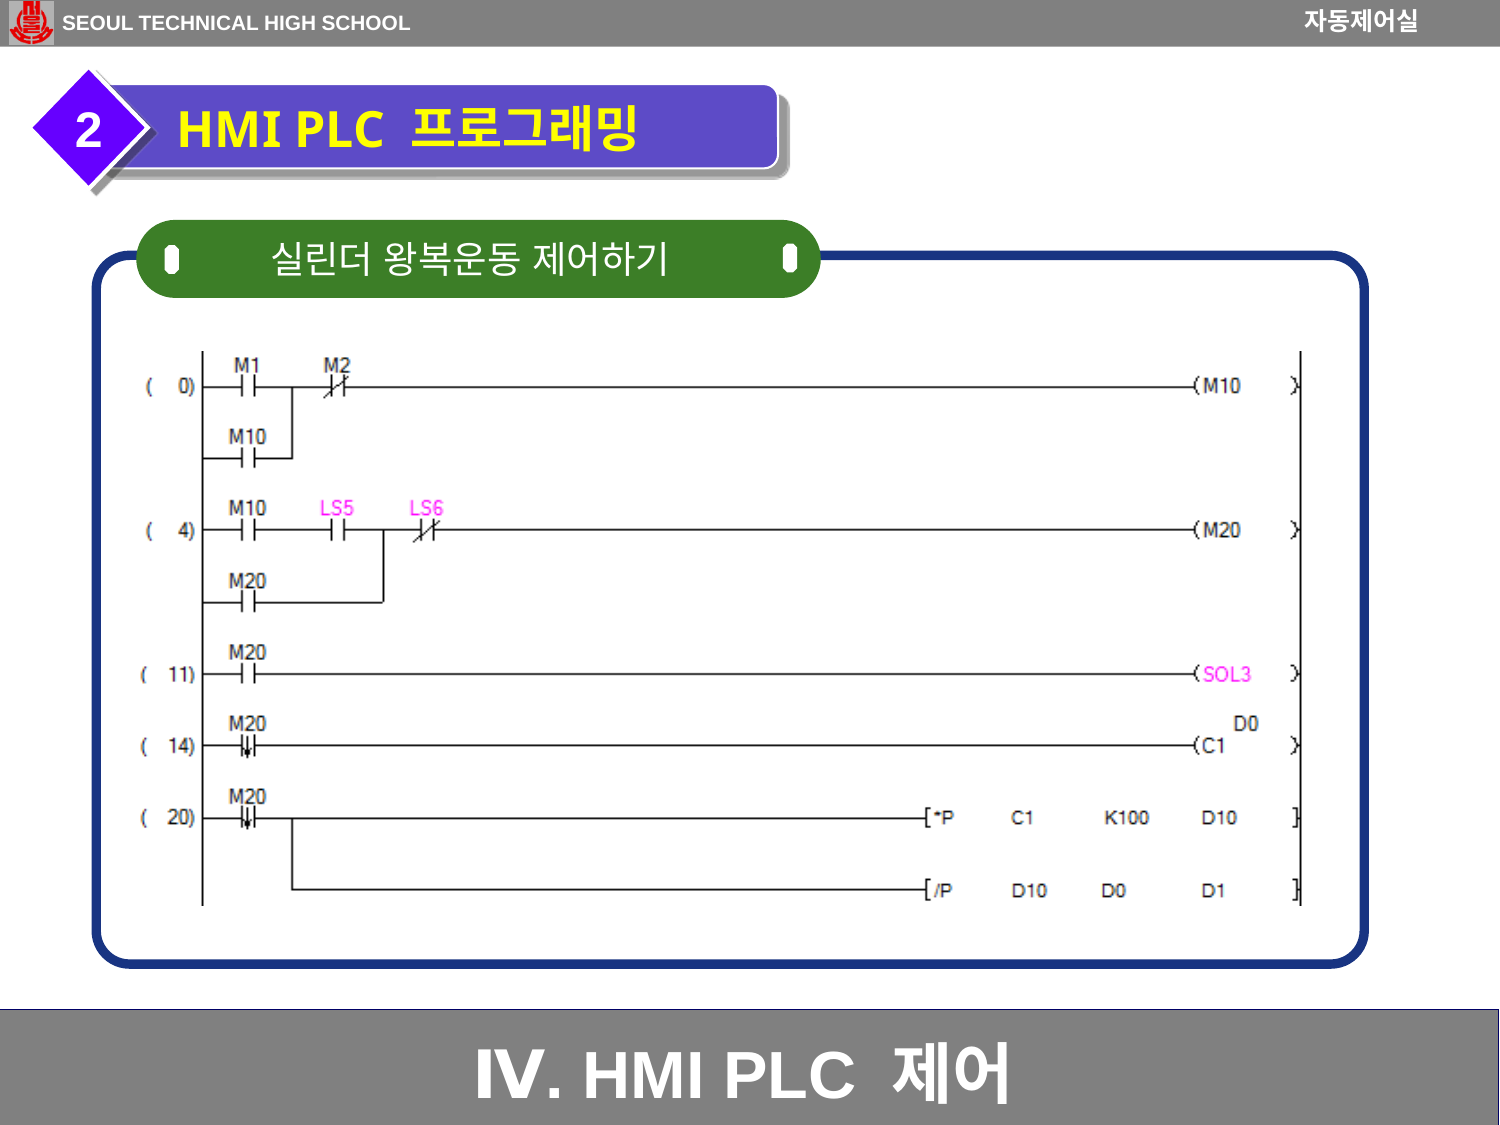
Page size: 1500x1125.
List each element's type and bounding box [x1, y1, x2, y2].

text_box [135, 219, 822, 299]
picture [9, 1, 54, 45]
text_box [29, 66, 779, 190]
text_box [96, 255, 1365, 965]
picture [134, 351, 1309, 906]
